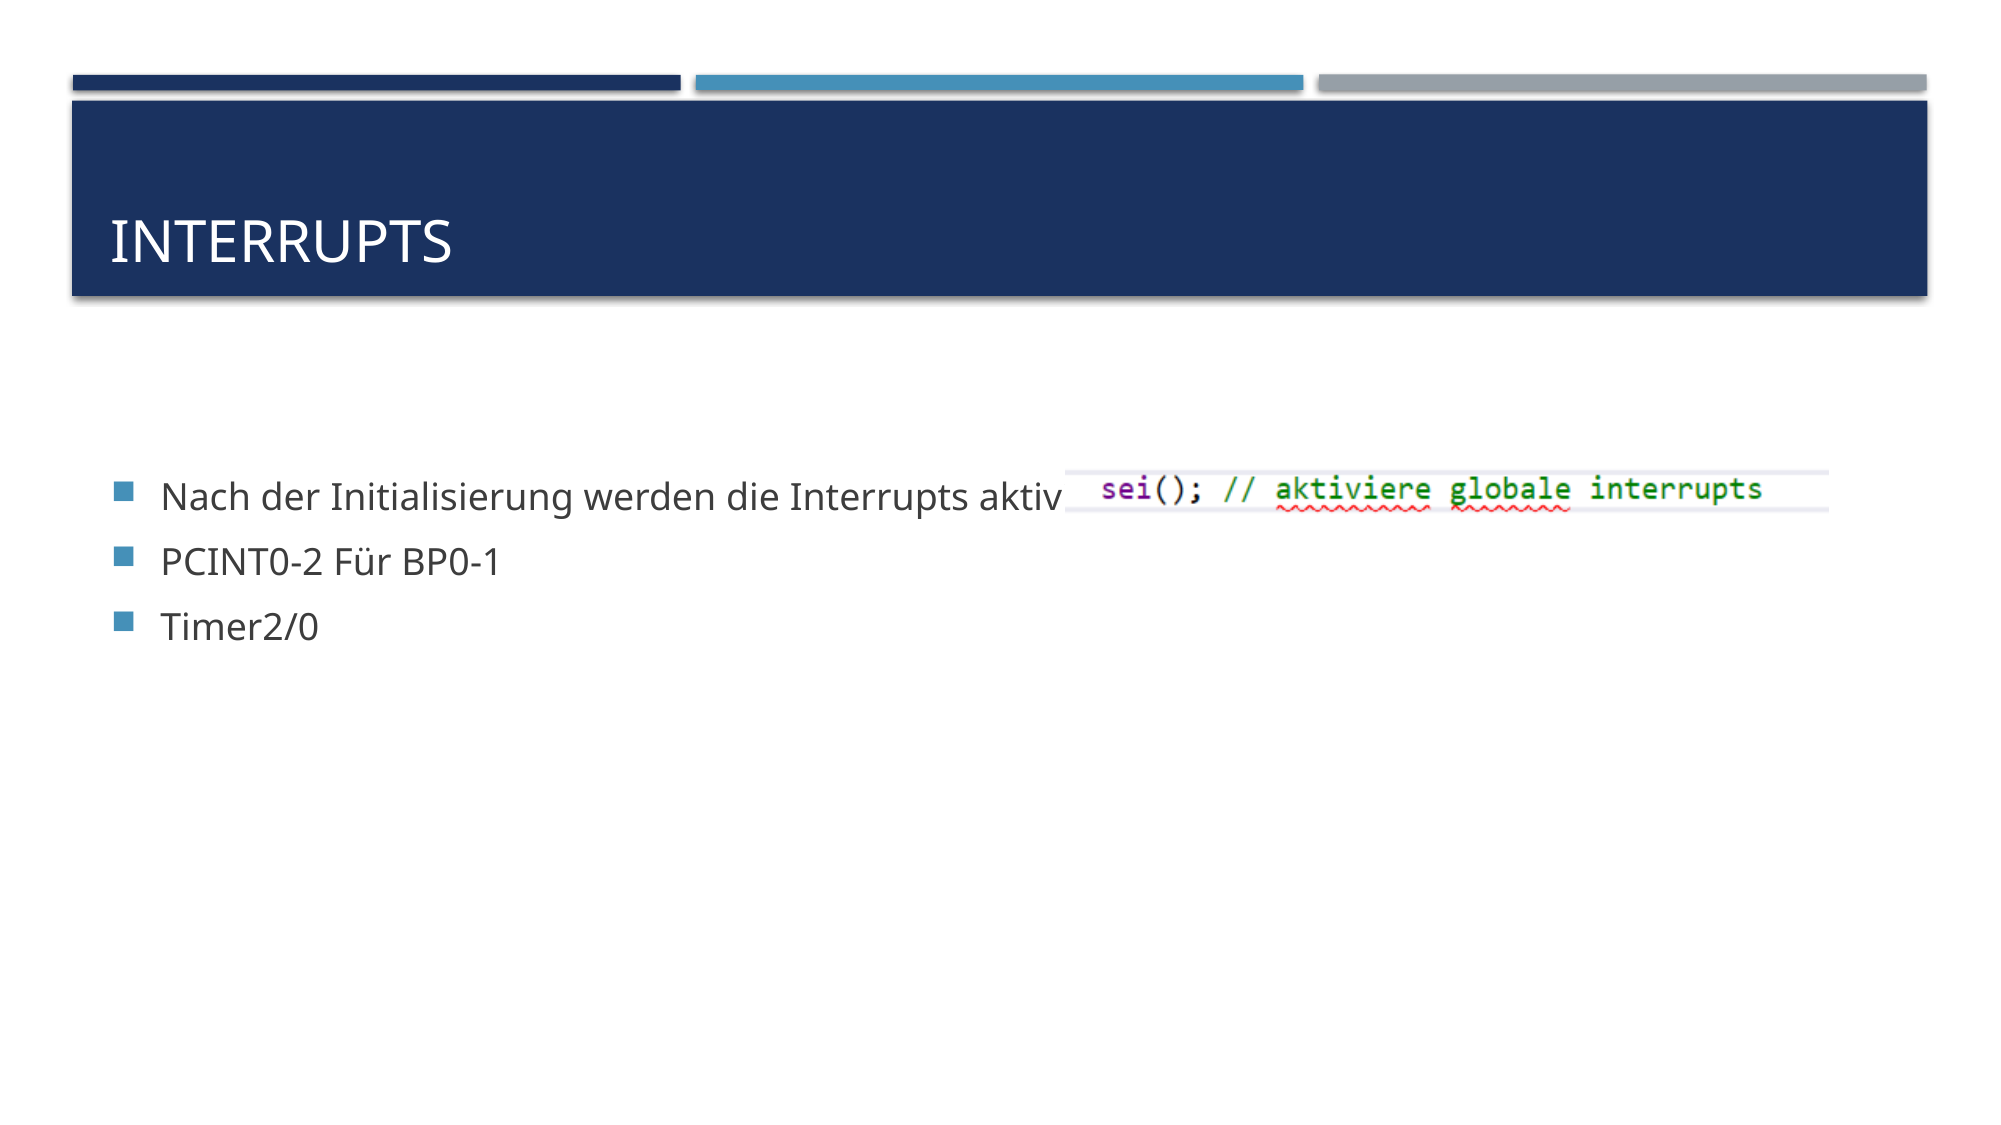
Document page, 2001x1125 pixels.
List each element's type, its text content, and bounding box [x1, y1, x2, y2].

list Nach der Initialisierung werden die Interrupts aktiviert PCINT0-2 Für BP0-1 Timer2/0 [95, 357, 1299, 810]
title Interrupts [95, 115, 1905, 282]
picture [1065, 445, 1829, 531]
